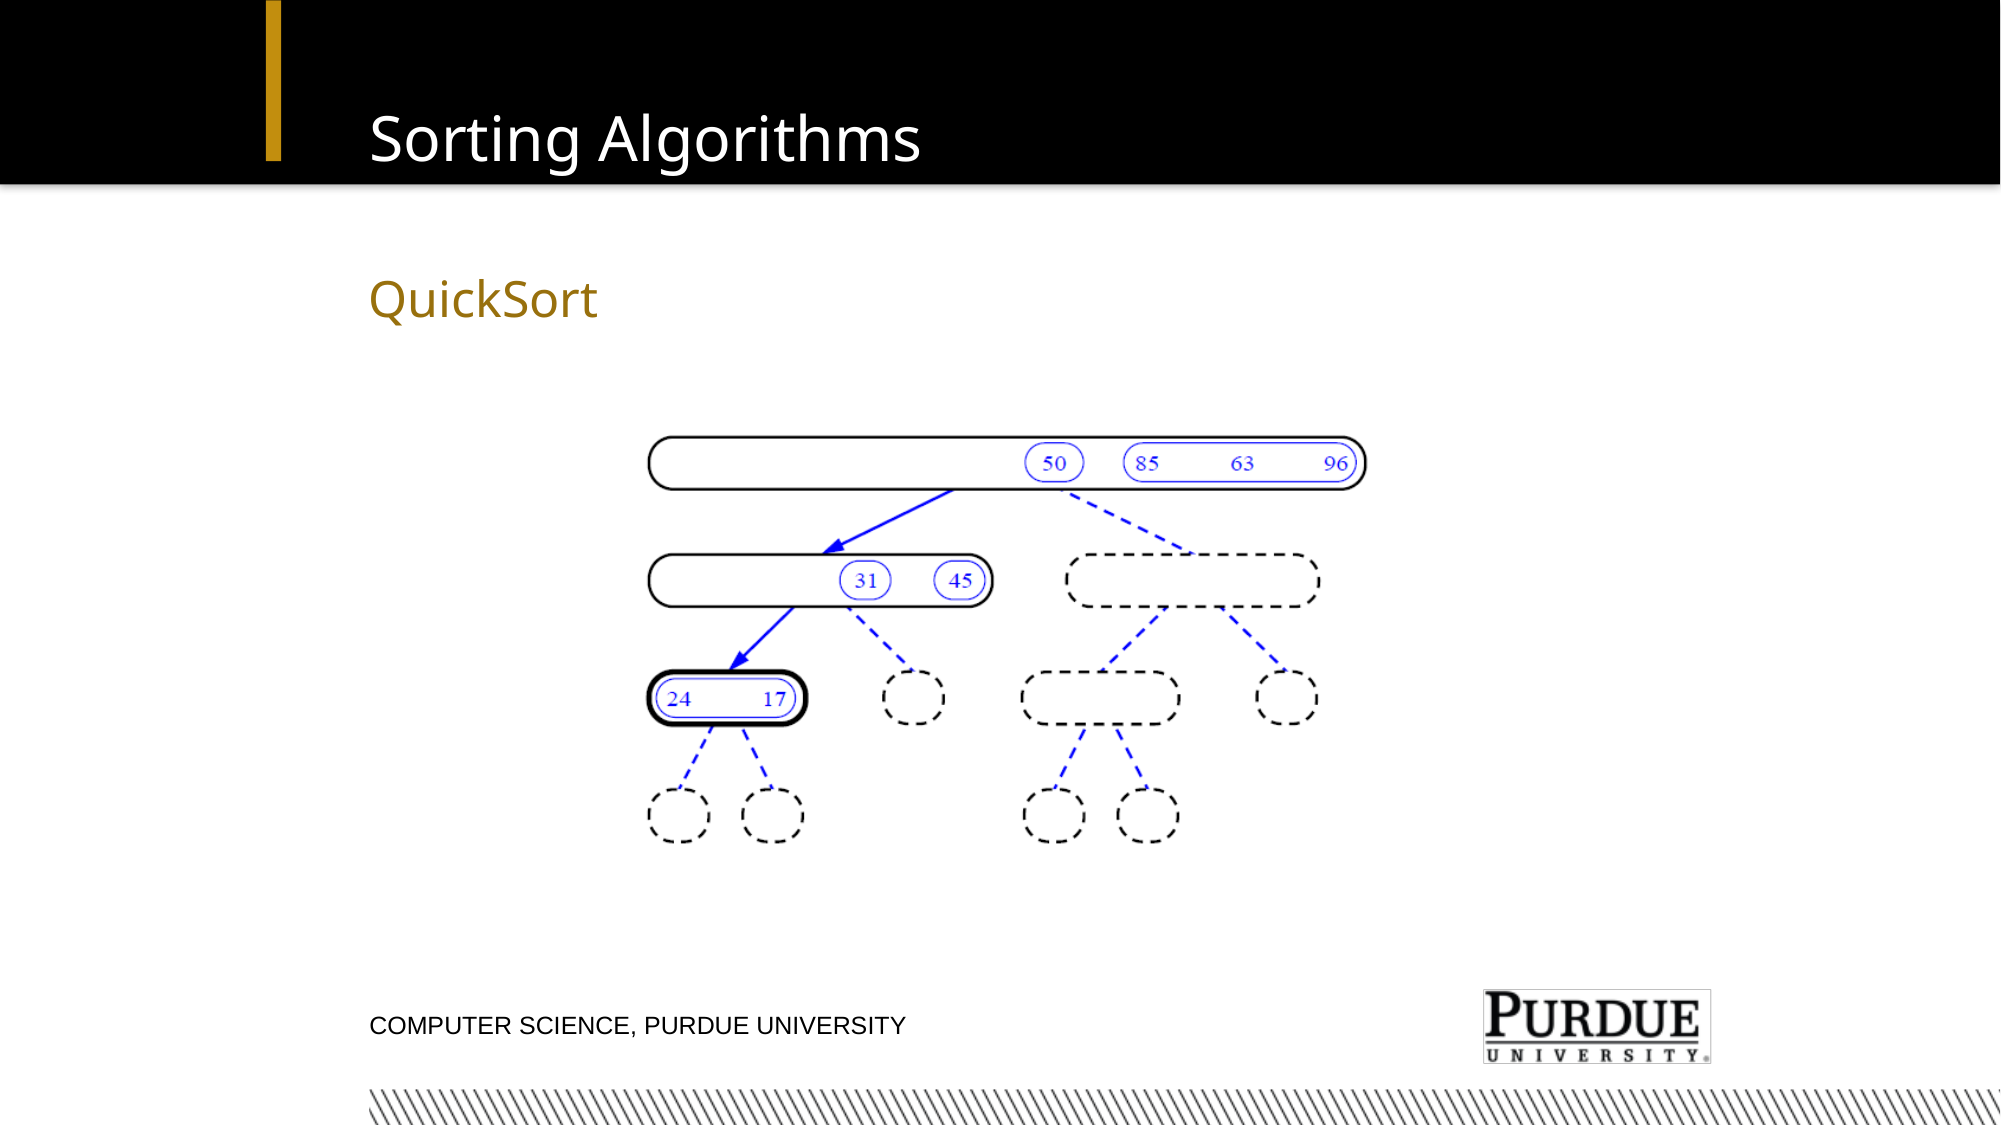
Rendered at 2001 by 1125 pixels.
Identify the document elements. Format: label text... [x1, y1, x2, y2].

picture [625, 425, 1370, 852]
title Sorting Algorithms [369, 98, 1704, 186]
list QuickSort [368, 267, 1704, 337]
list Computer Science, Purdue University [369, 1009, 1375, 1047]
